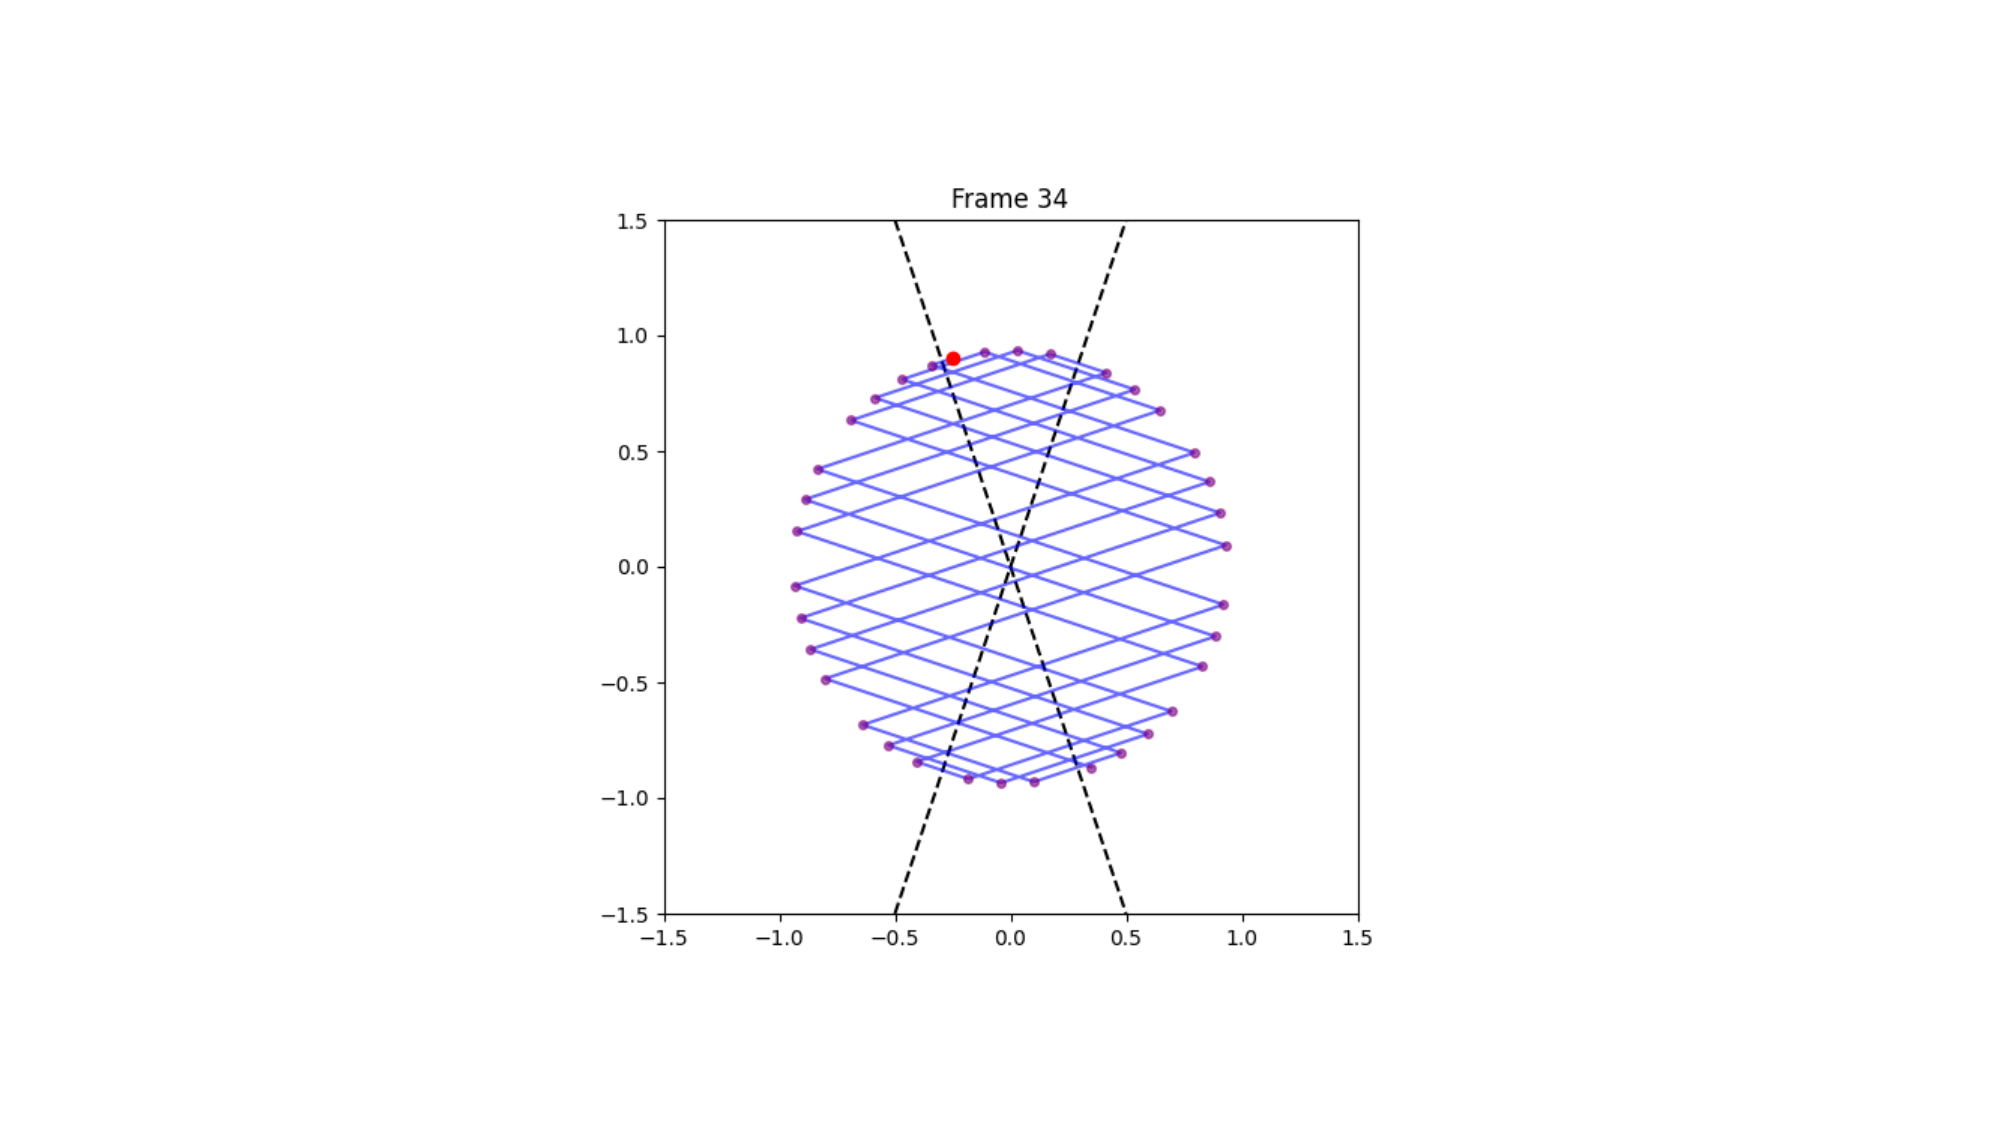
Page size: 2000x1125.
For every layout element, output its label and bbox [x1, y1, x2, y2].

picture [549, 112, 1450, 1013]
